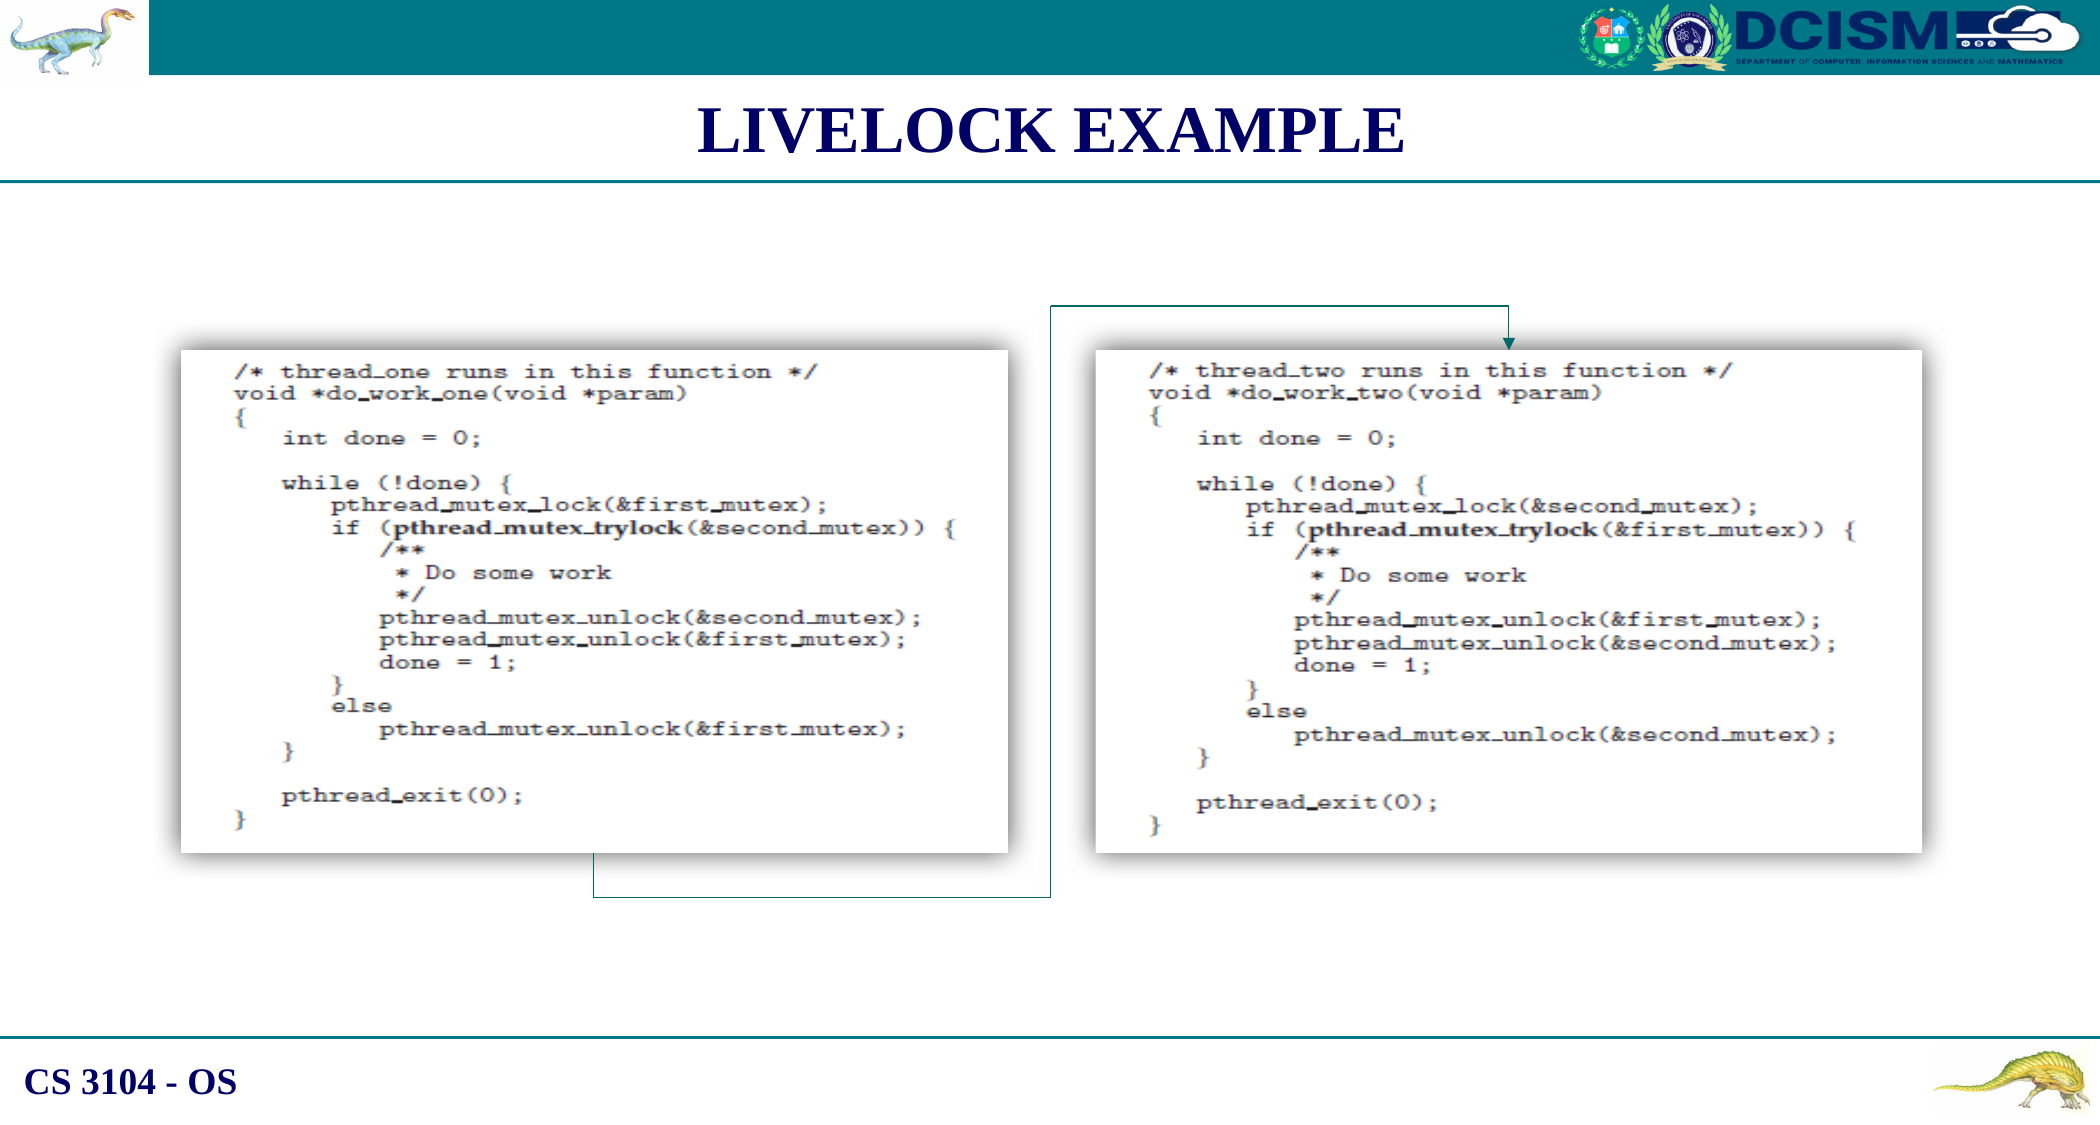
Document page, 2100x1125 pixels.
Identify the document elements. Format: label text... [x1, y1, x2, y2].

picture [0, 0, 149, 82]
text_box LIVELOCK EXAMPLE [18, 78, 2086, 173]
picture [1572, 0, 2094, 76]
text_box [181, 306, 1923, 898]
picture [1931, 1044, 2090, 1115]
